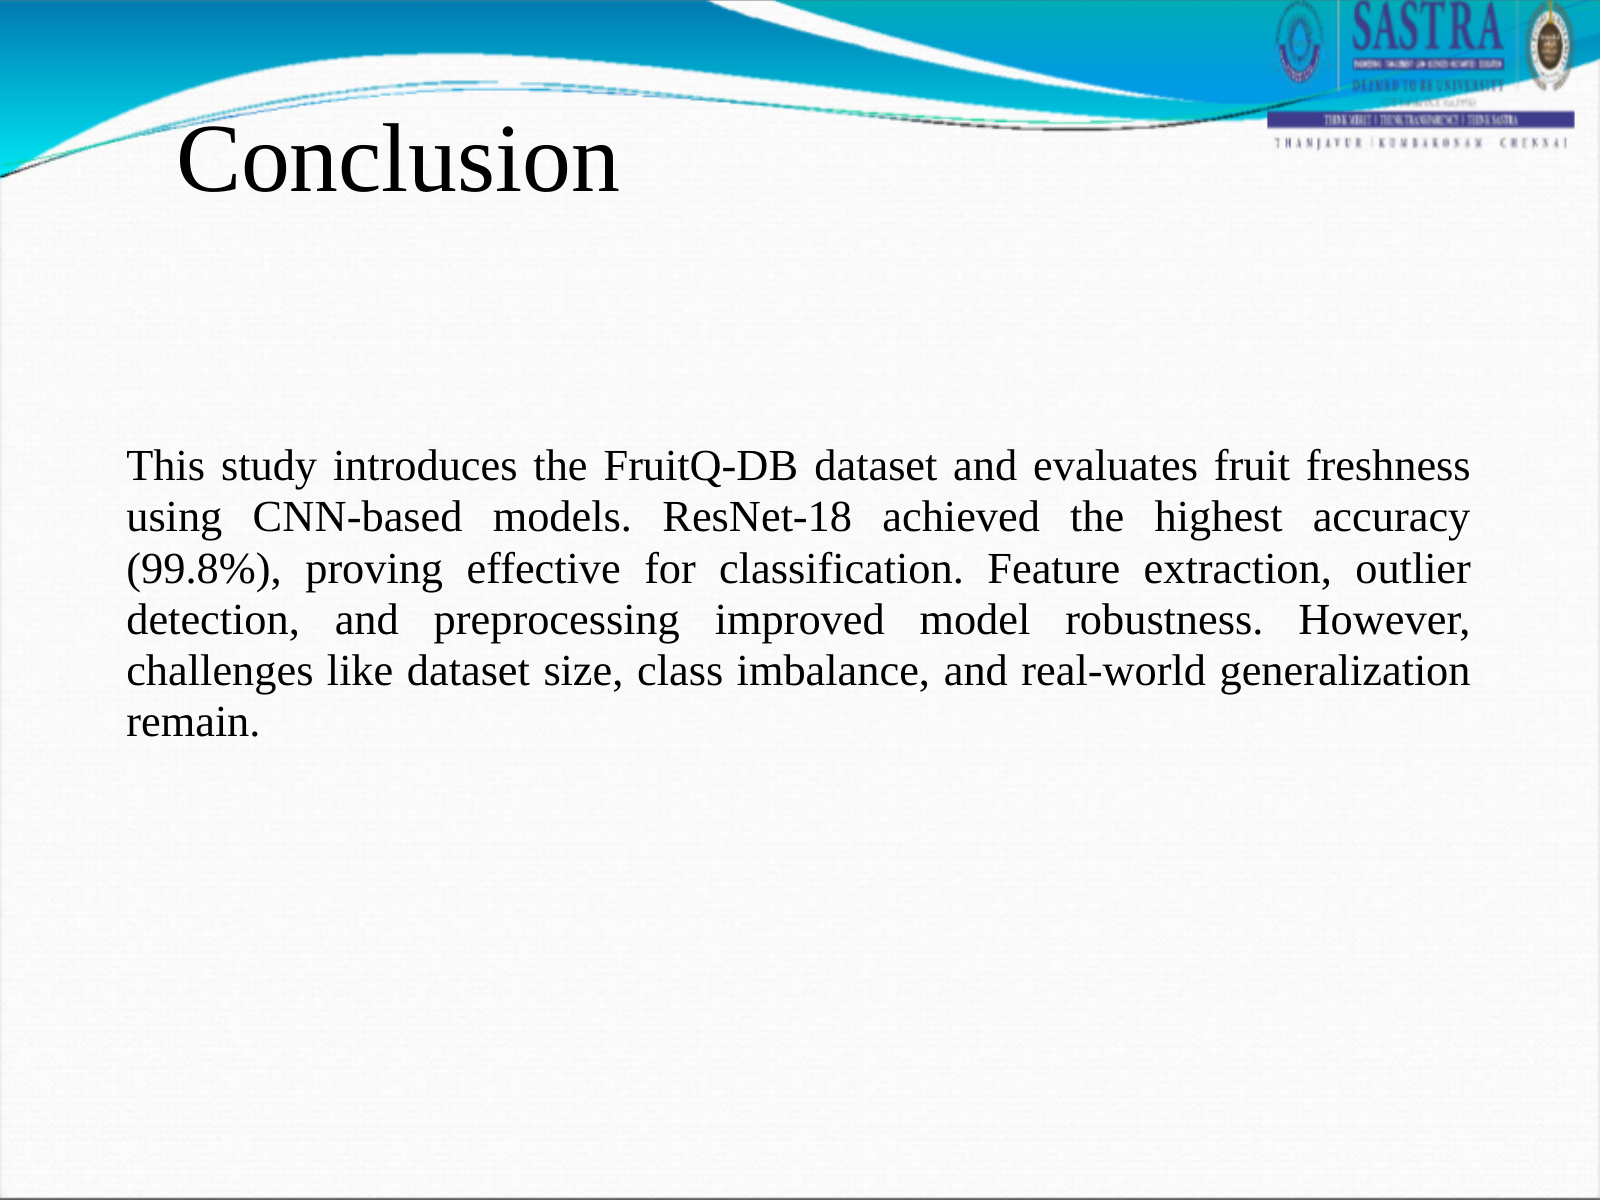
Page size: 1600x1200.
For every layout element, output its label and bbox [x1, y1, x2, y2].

text_box [175, 104, 1346, 298]
text_box [0, 0, 1600, 1200]
text_box [126, 441, 1474, 758]
